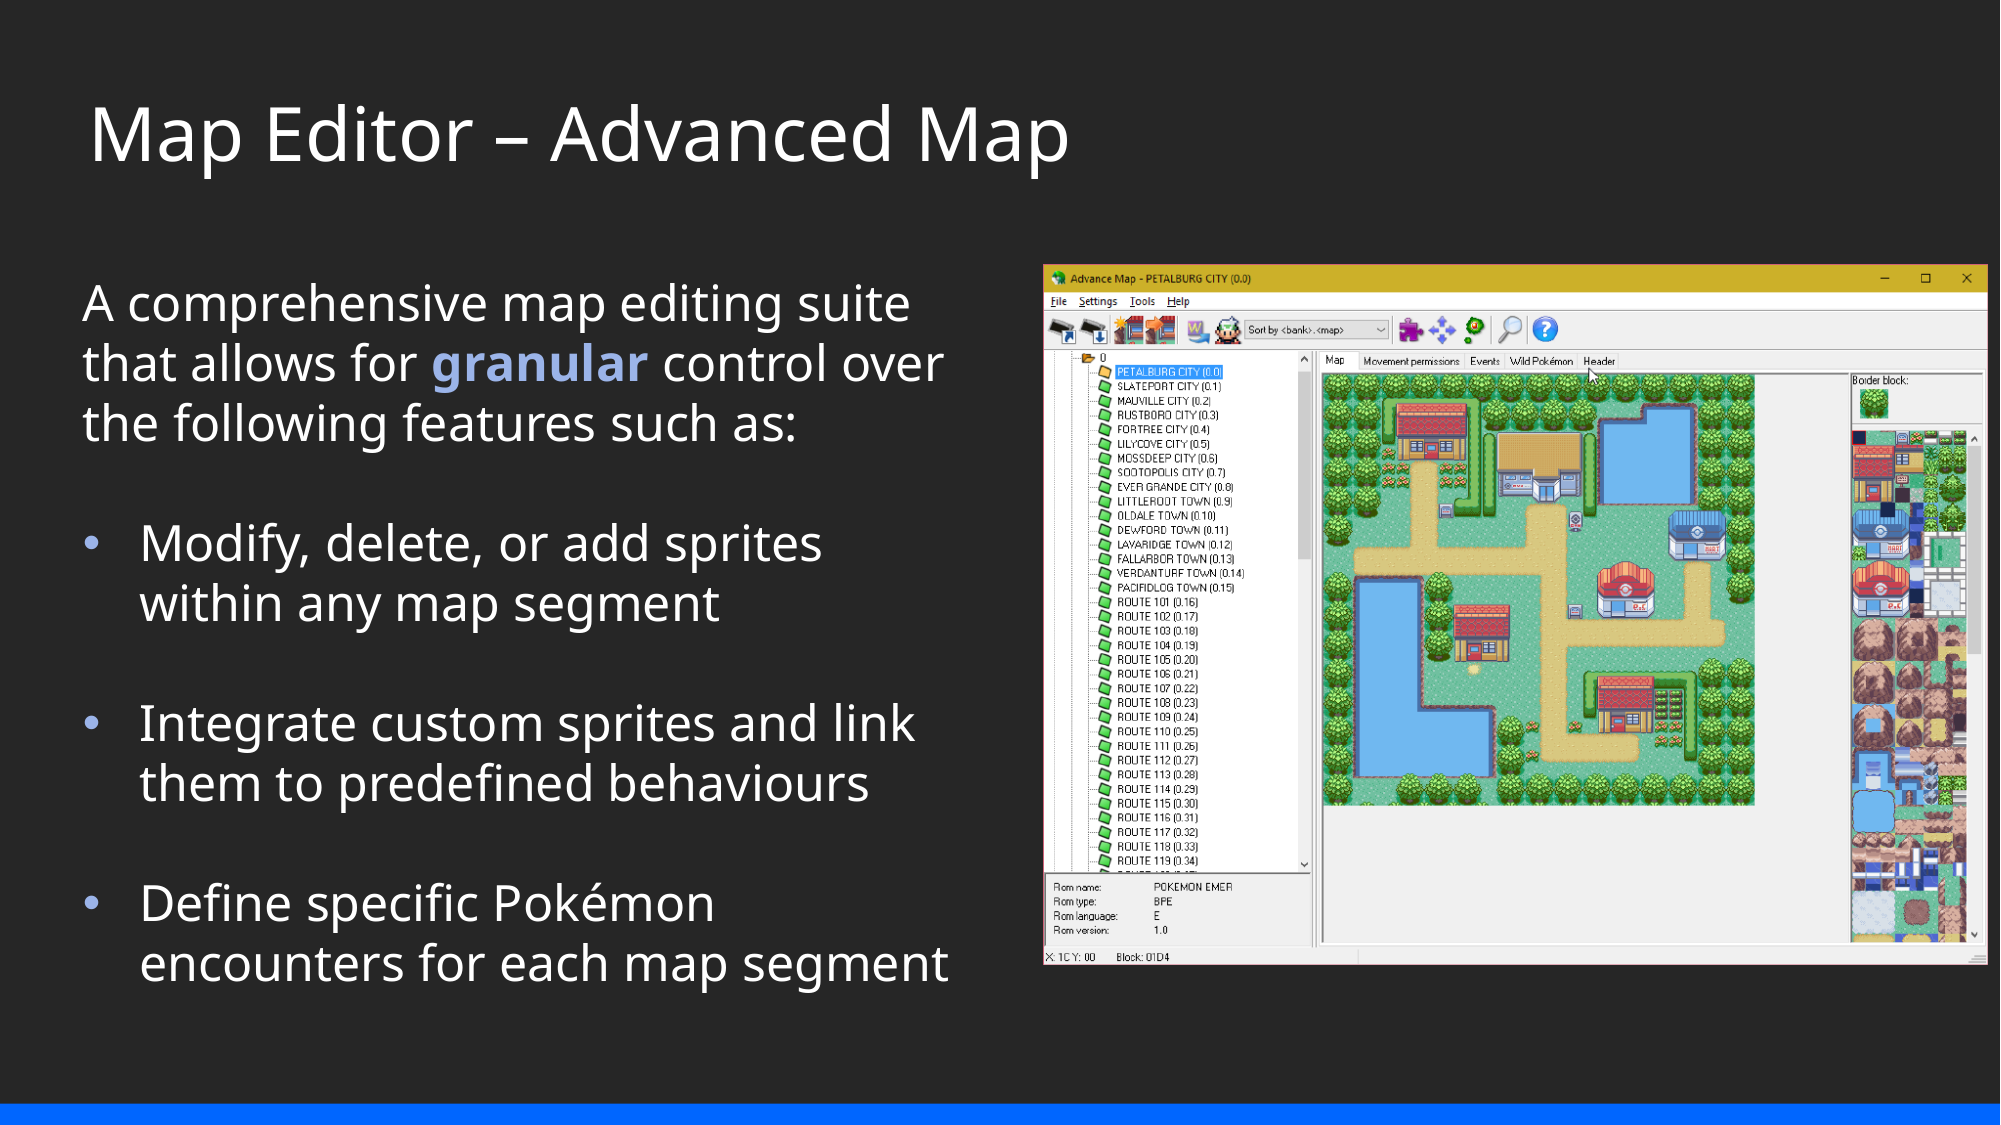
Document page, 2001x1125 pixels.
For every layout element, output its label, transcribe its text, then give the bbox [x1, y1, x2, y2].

picture [1043, 264, 1988, 966]
title Map Editor – Advanced Map [68, 66, 1932, 192]
text_box A comprehensive map editing suite that allows for granular control over the following features such as: Modify, delete, or add sprites within any map segment Integrate custom sprites and link them to predefined behaviours Define specific Pokémon encounters for each map segment [68, 264, 990, 1000]
